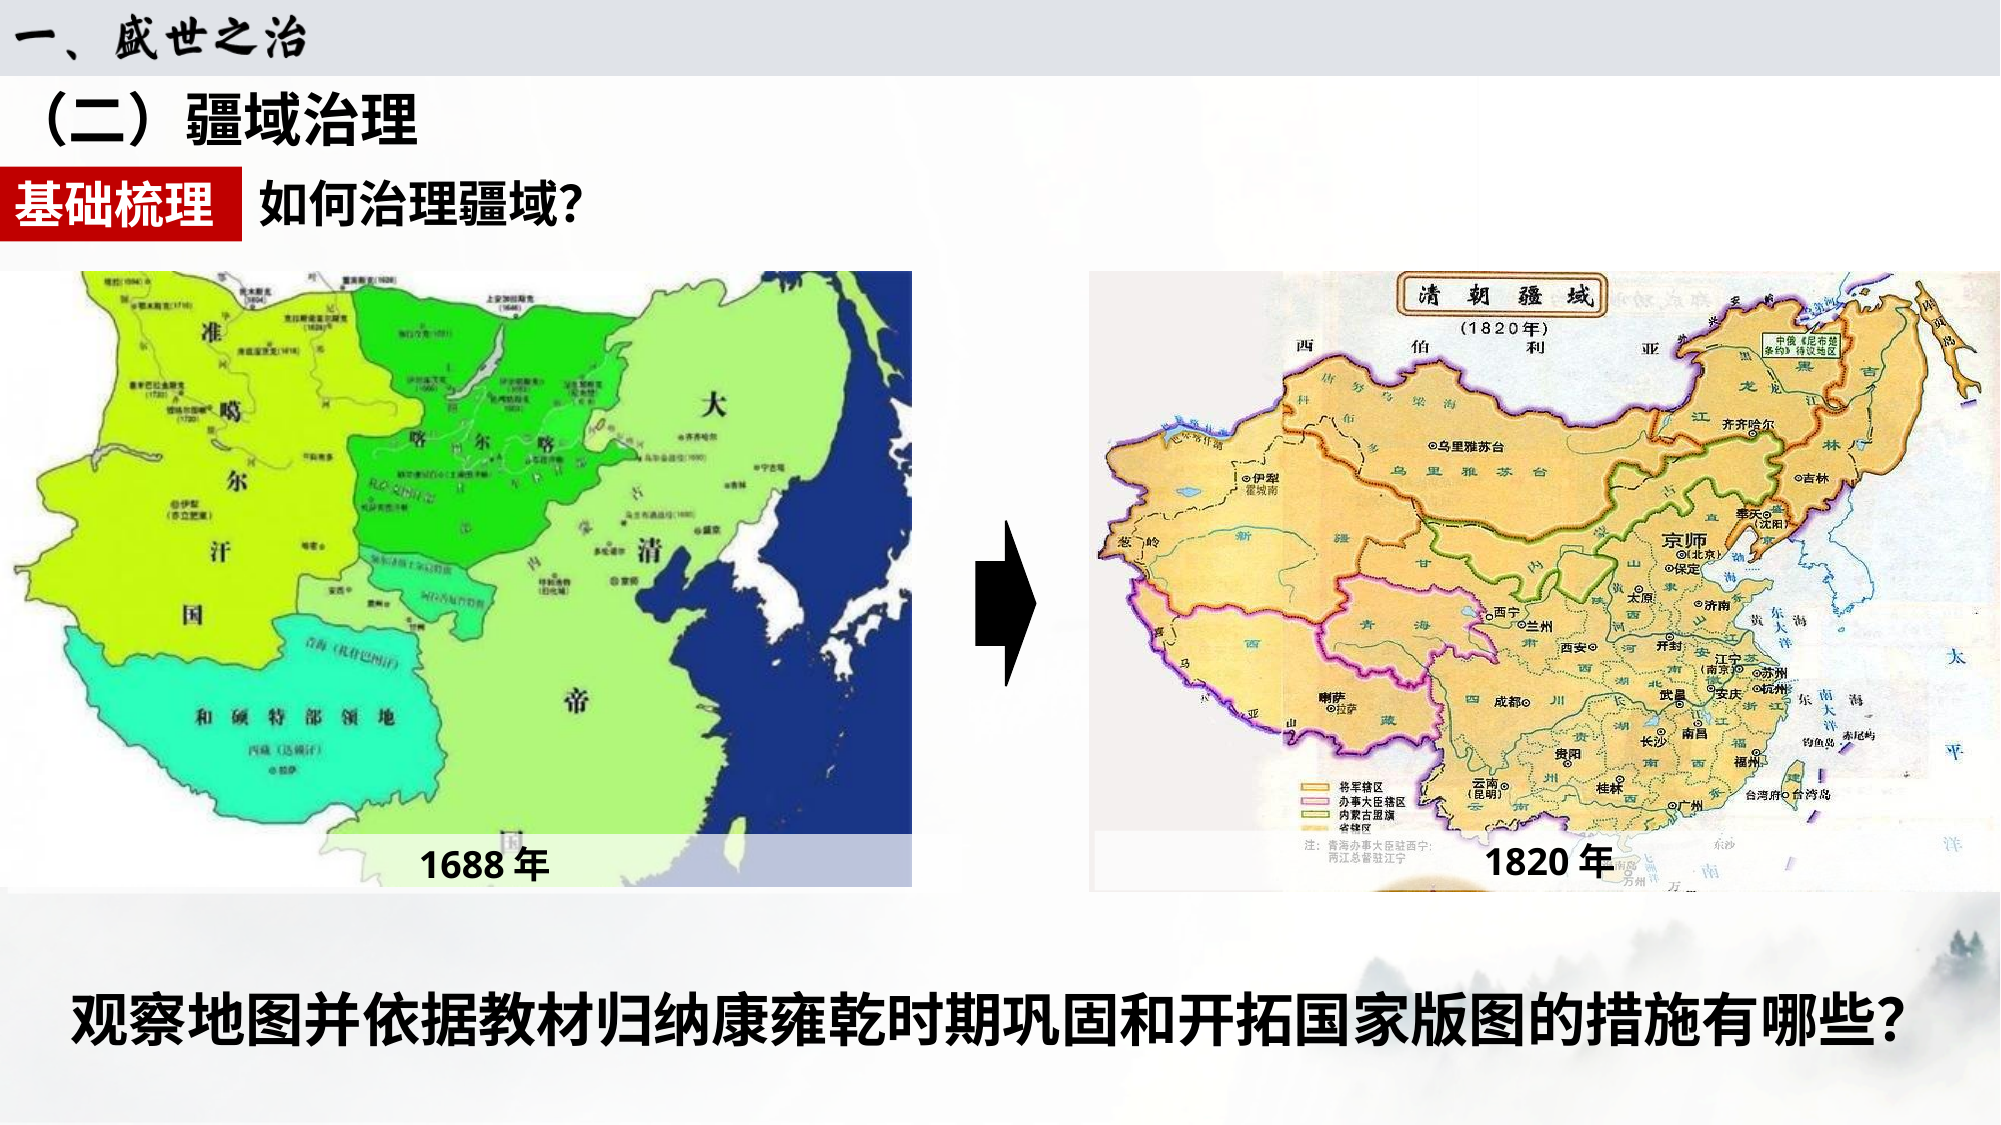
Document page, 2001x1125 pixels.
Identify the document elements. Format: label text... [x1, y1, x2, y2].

text_box 基础梳理 [0, 166, 242, 242]
text_box 1688年 [7, 834, 963, 894]
picture [0, 0, 2001, 1125]
text_box [975, 520, 1037, 687]
text_box 如何治理疆域？ [243, 164, 612, 240]
text_box （二）疆域治理 [0, 76, 713, 161]
text_box 观察地图并依据教材归纳康雍乾时期巩固和开拓国家版图的措施有哪些？ [0, 940, 2000, 1061]
